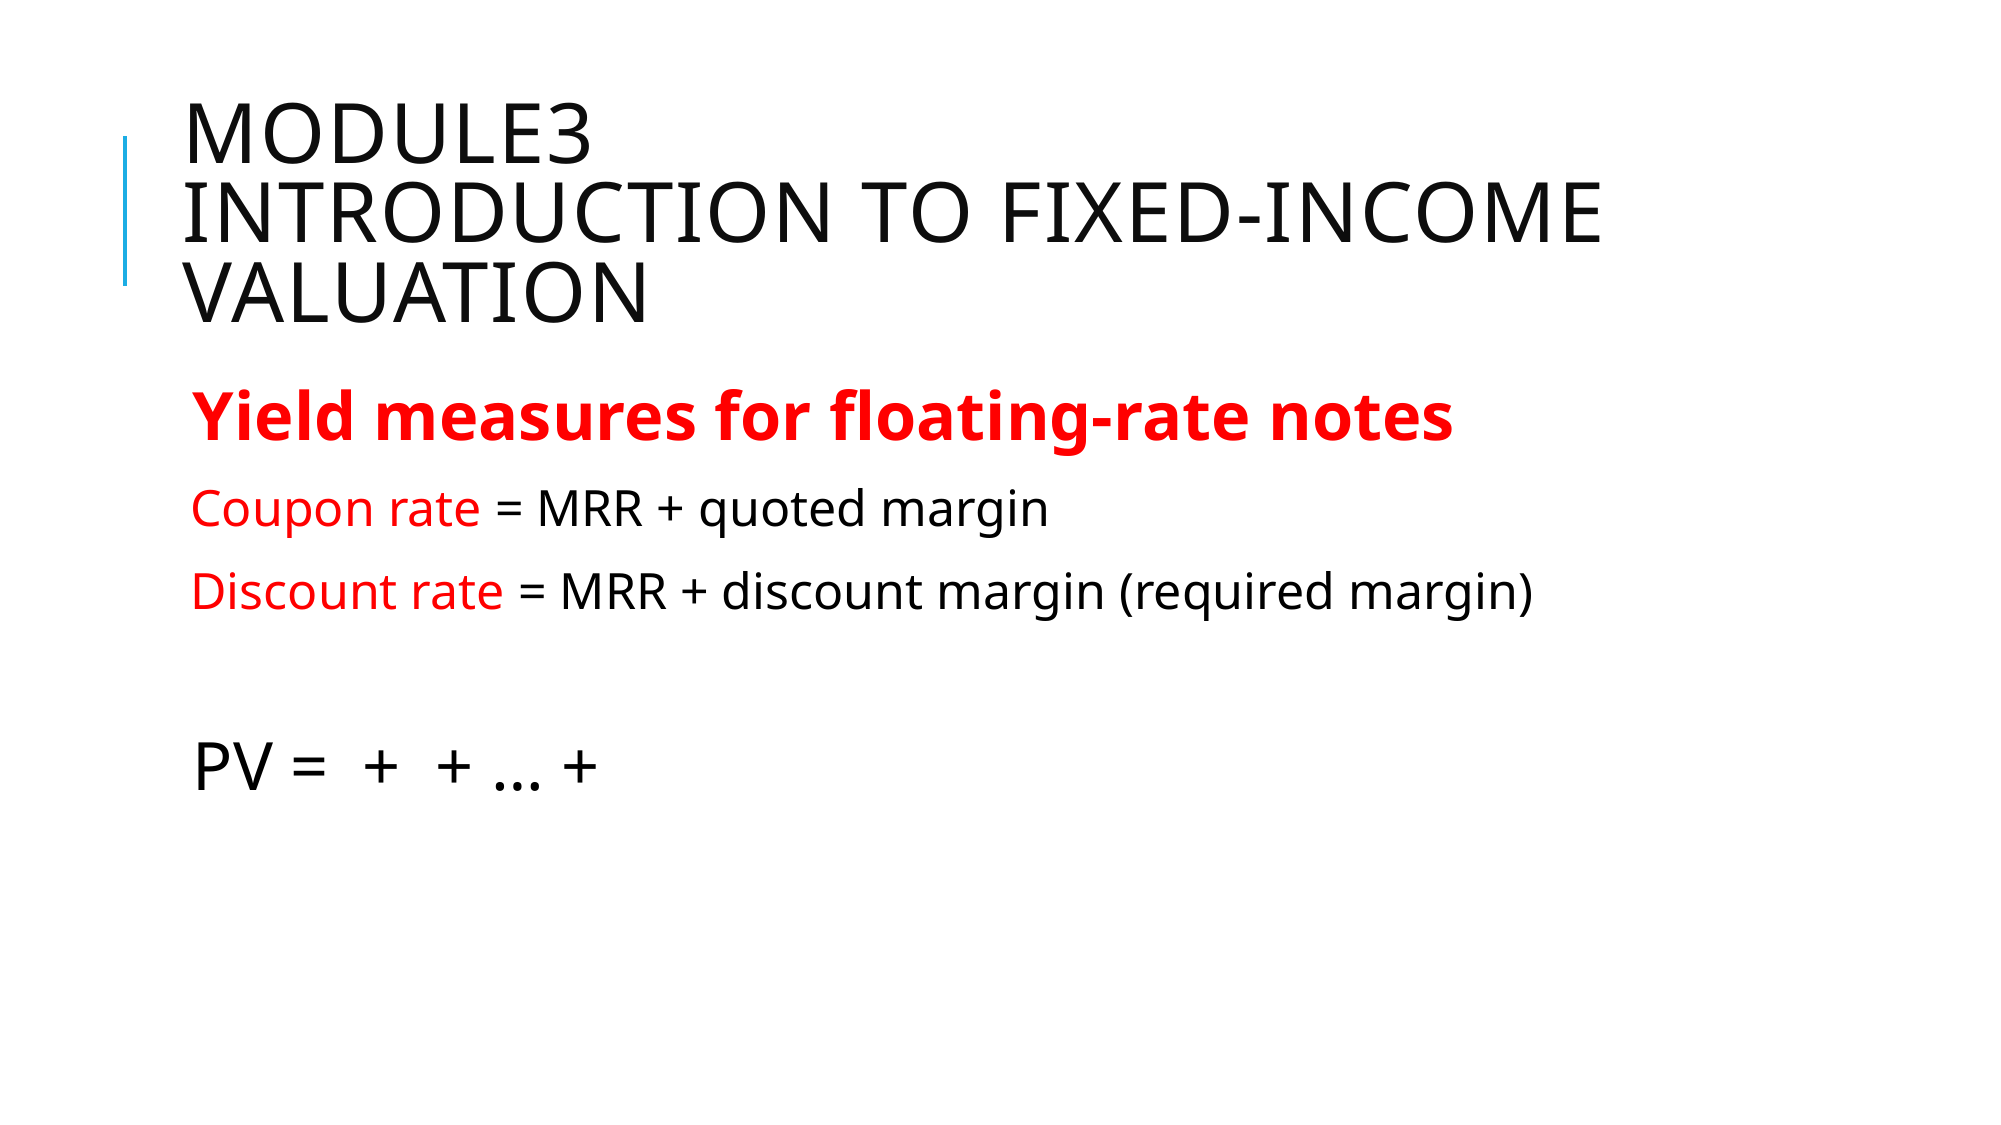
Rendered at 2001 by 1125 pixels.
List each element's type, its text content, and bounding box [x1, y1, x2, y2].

title Module3 Introduction to fixed-income valuation [168, 96, 1763, 342]
